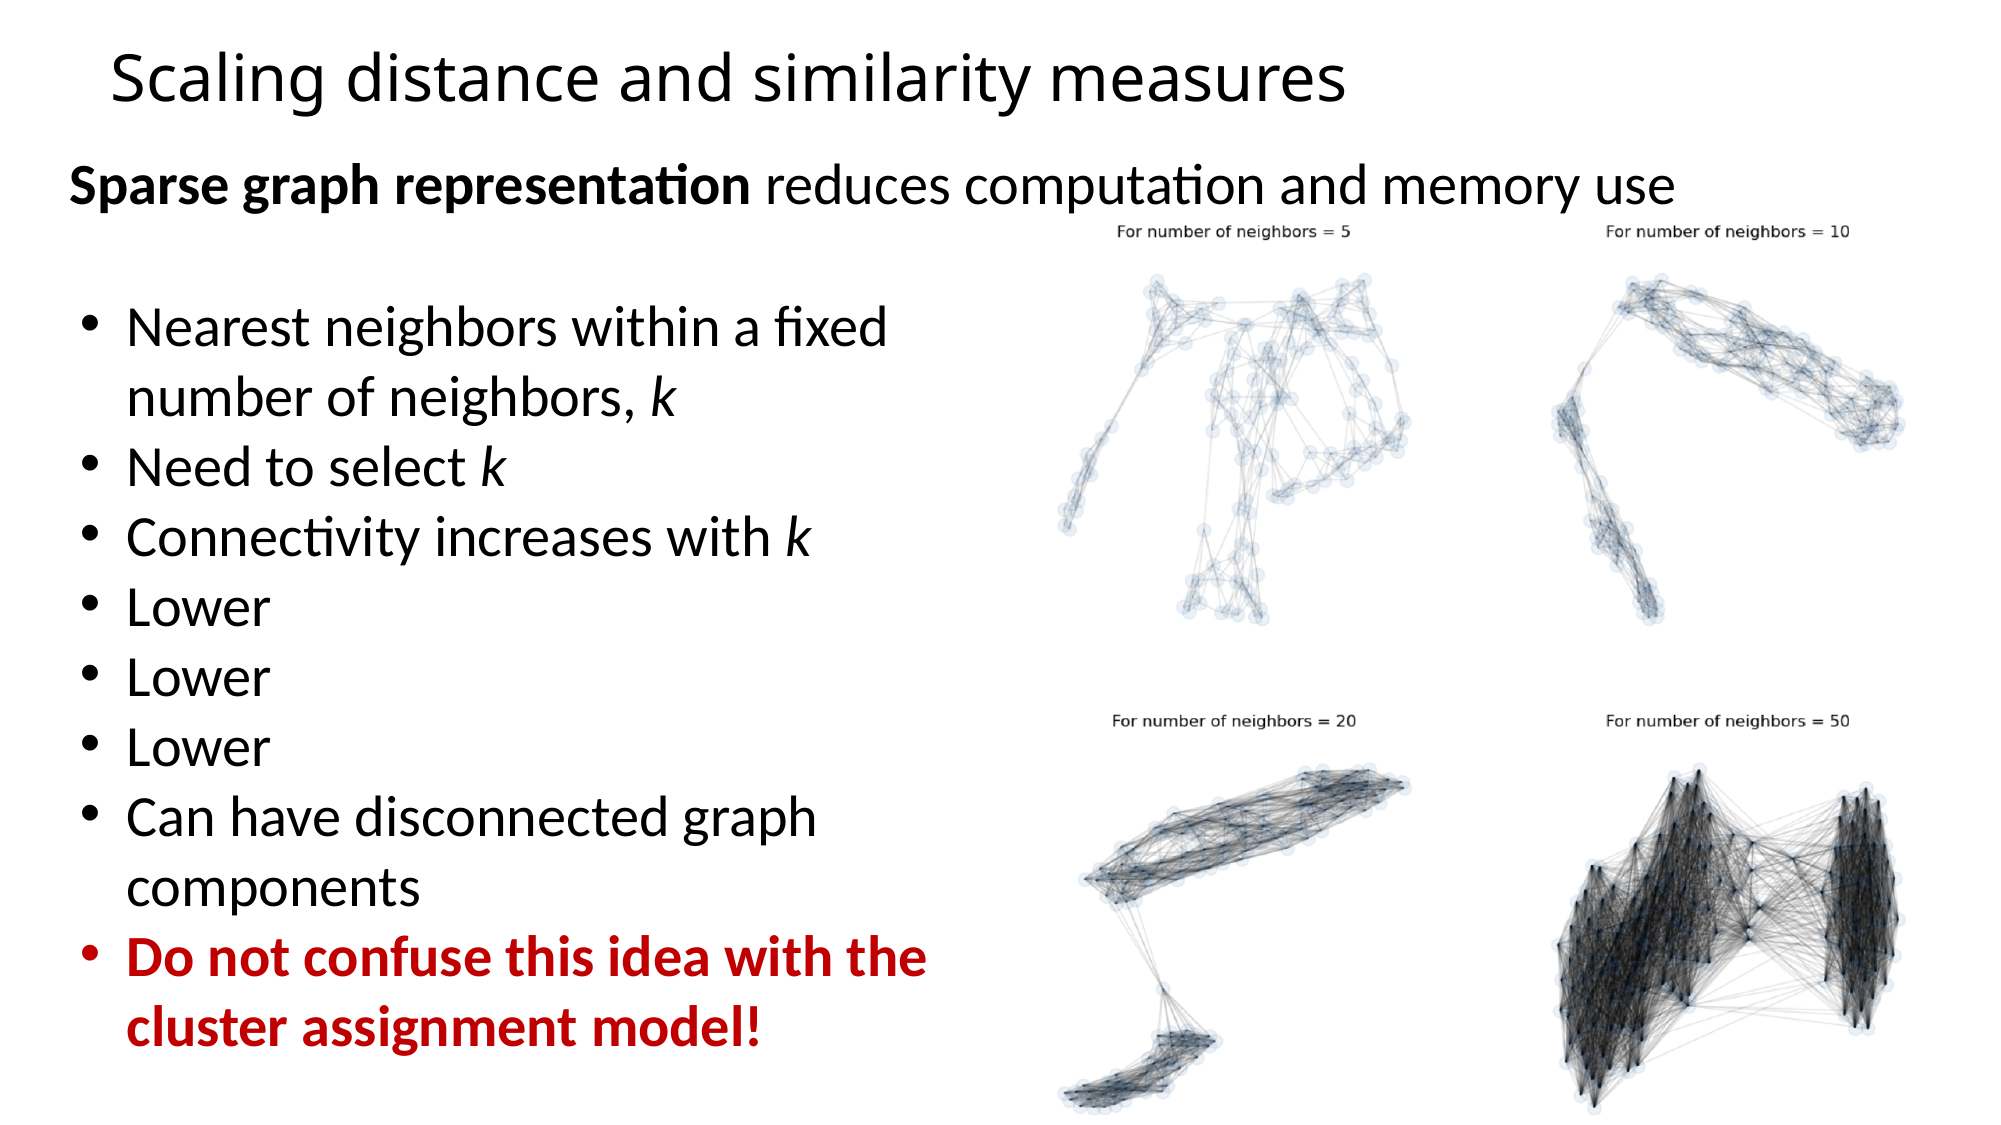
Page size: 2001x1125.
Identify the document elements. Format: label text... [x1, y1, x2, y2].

list Sparse graph representation reduces computation and memory use [54, 146, 1946, 235]
picture [1050, 216, 1909, 1115]
title Scaling distance and similarity measures [95, 36, 1821, 124]
